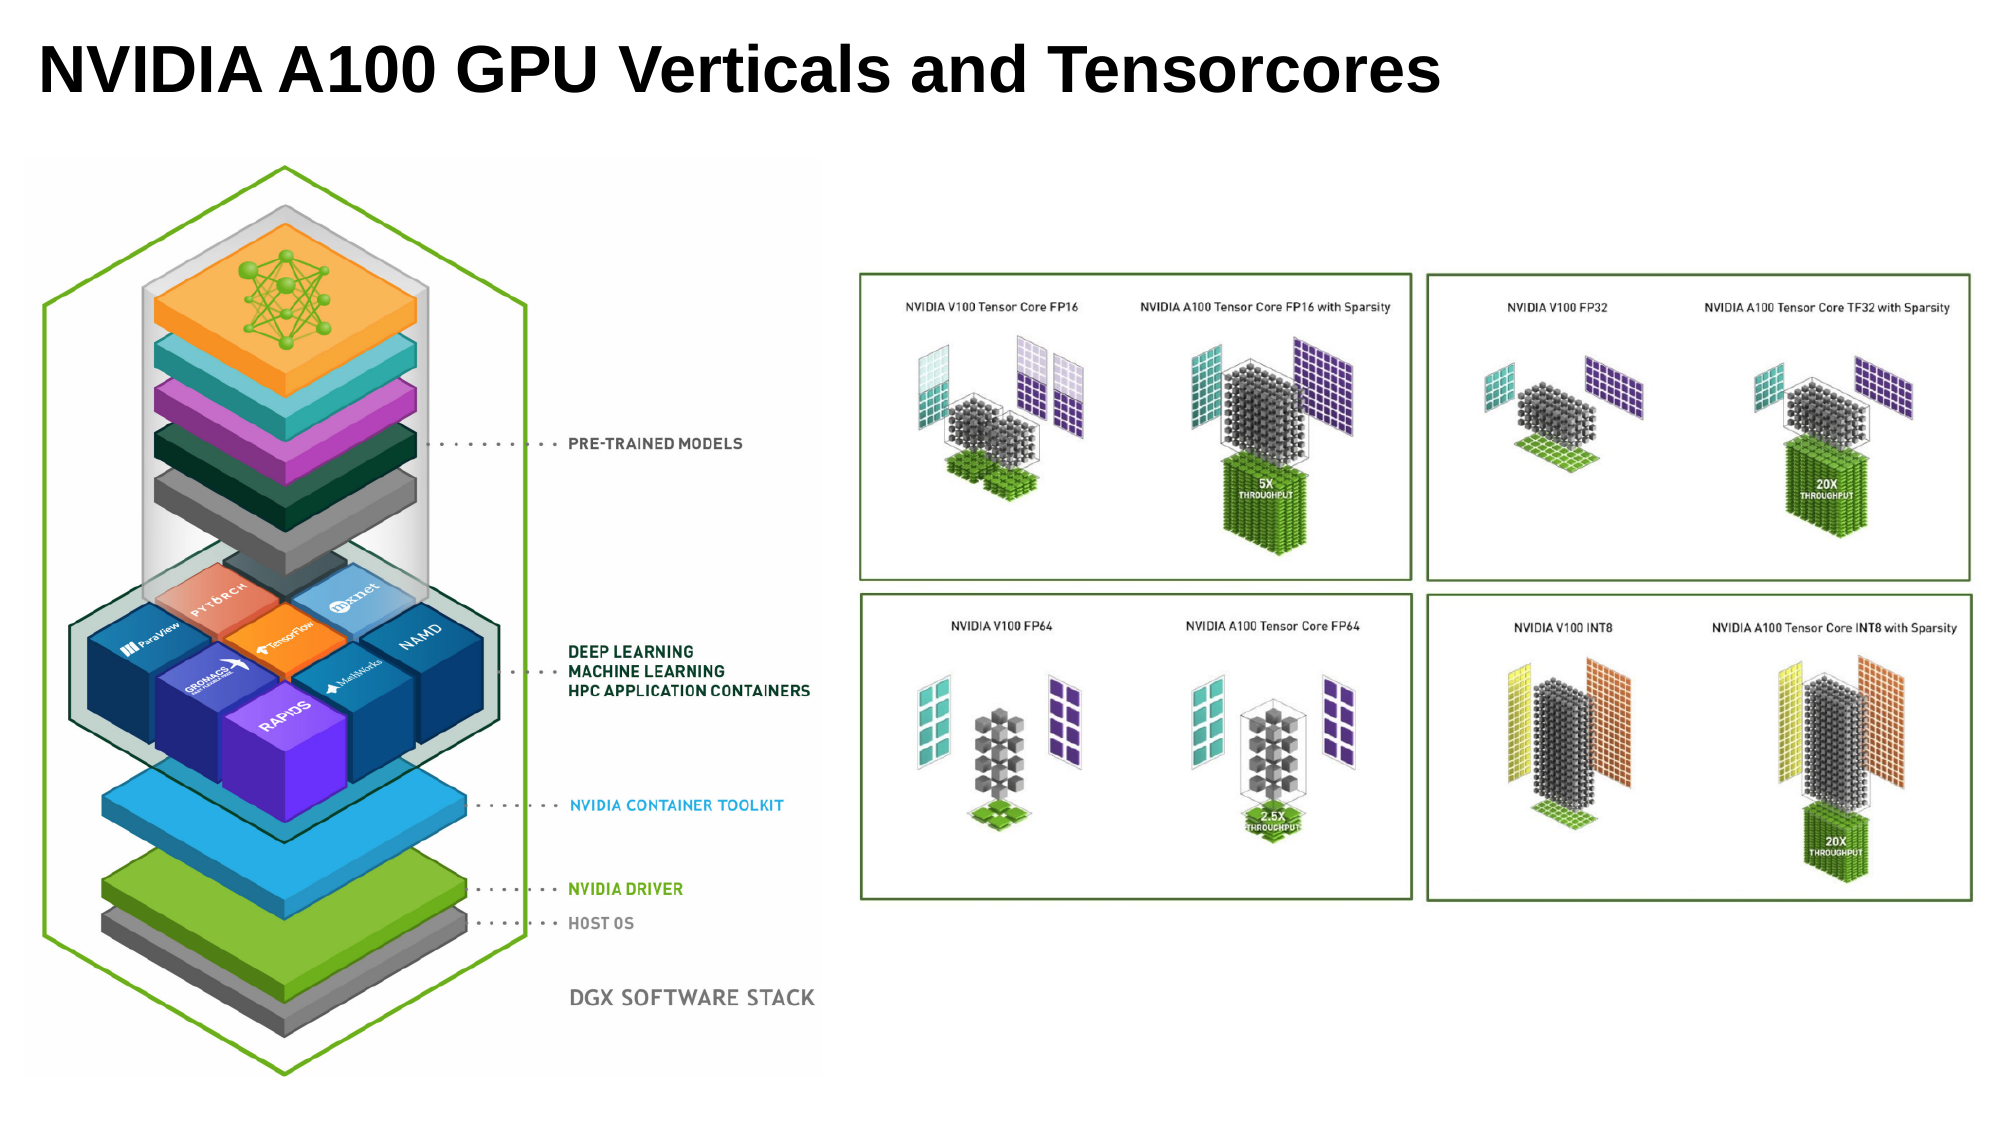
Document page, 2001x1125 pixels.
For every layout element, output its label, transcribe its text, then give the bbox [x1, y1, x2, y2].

picture [849, 256, 2000, 908]
picture [23, 158, 822, 1077]
title NVIDIA A100 GPU Verticals and Tensorcores [23, 0, 1660, 173]
